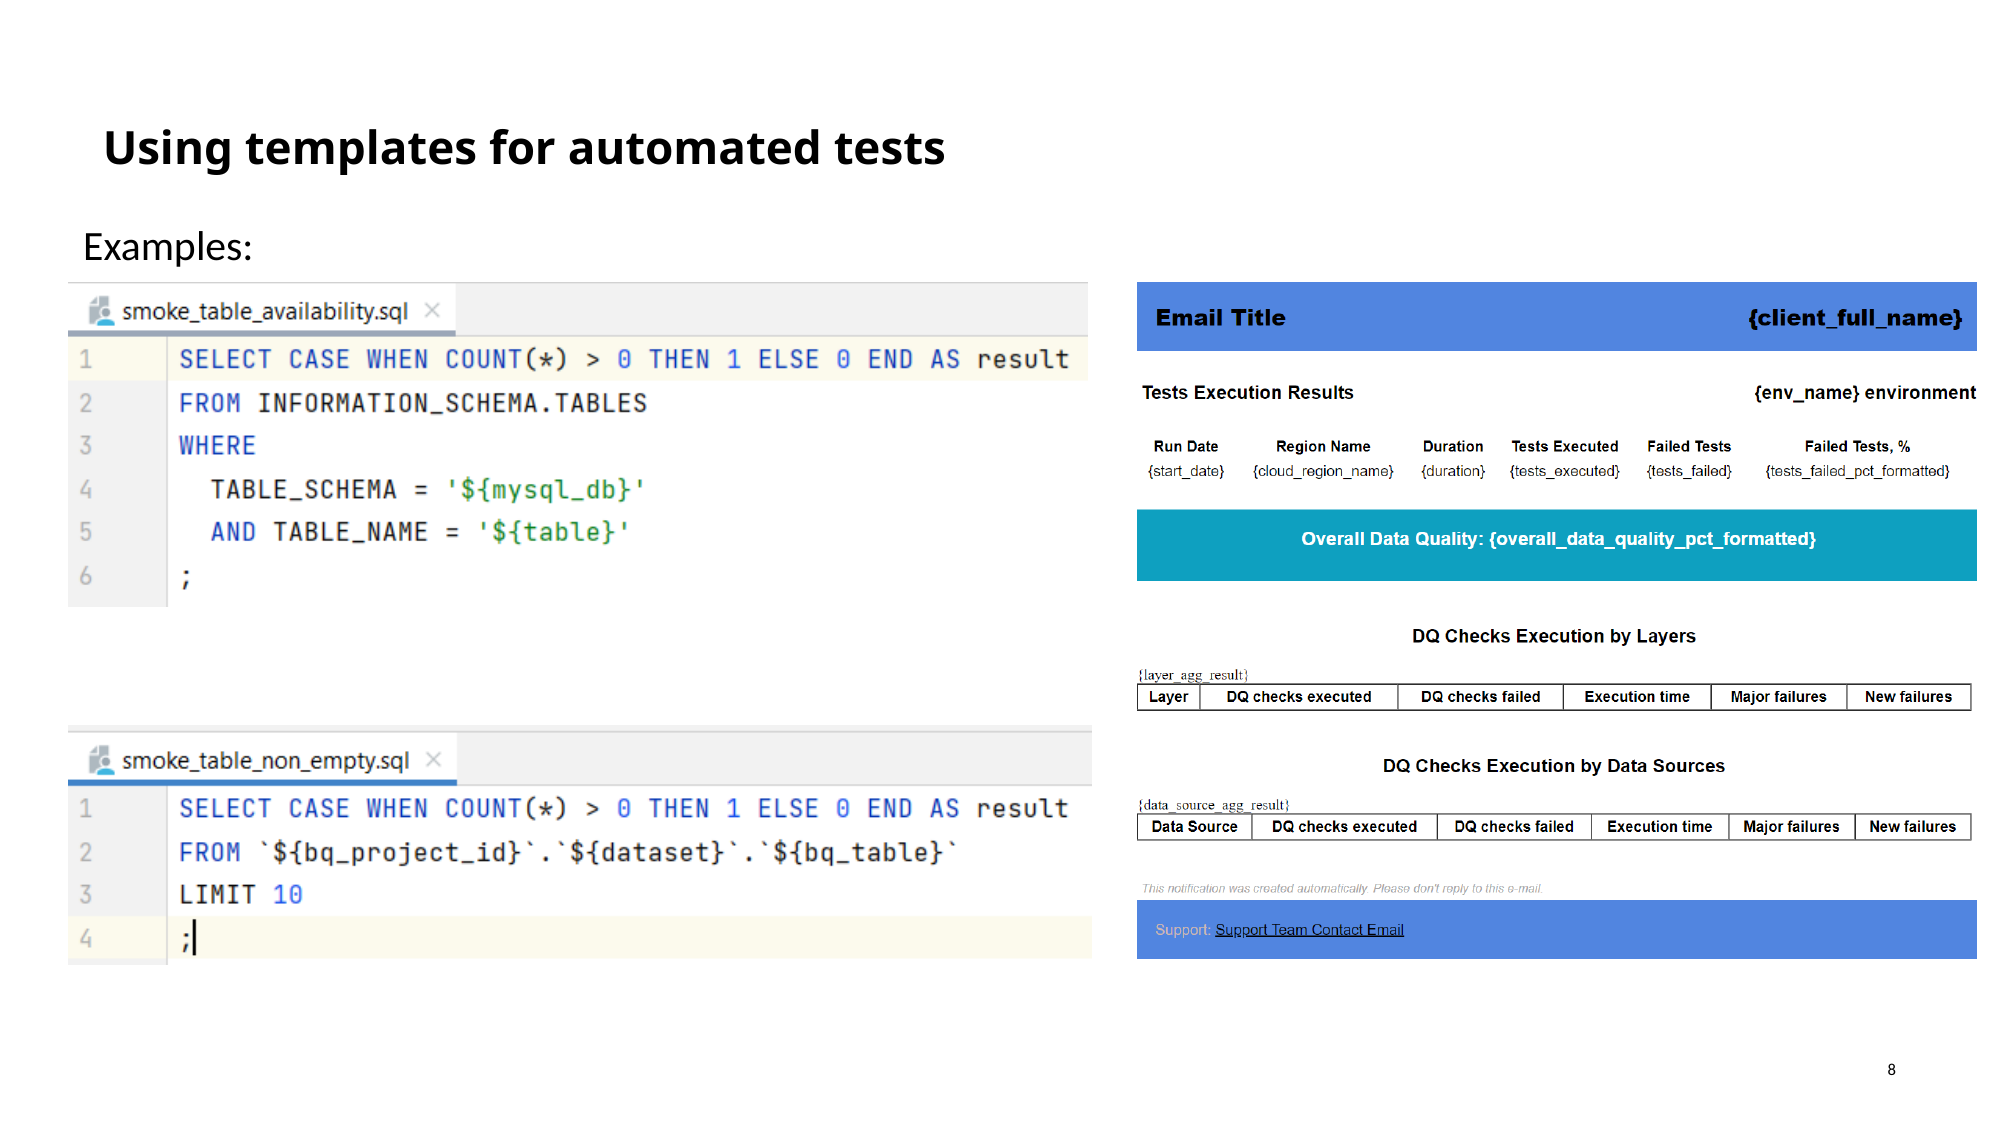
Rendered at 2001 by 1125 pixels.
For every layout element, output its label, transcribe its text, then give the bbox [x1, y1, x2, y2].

text_box Examples: [68, 186, 1977, 277]
title Using templates for automated tests [102, 118, 1896, 175]
picture [1137, 282, 1977, 959]
picture [68, 282, 1088, 607]
picture [68, 725, 1092, 965]
